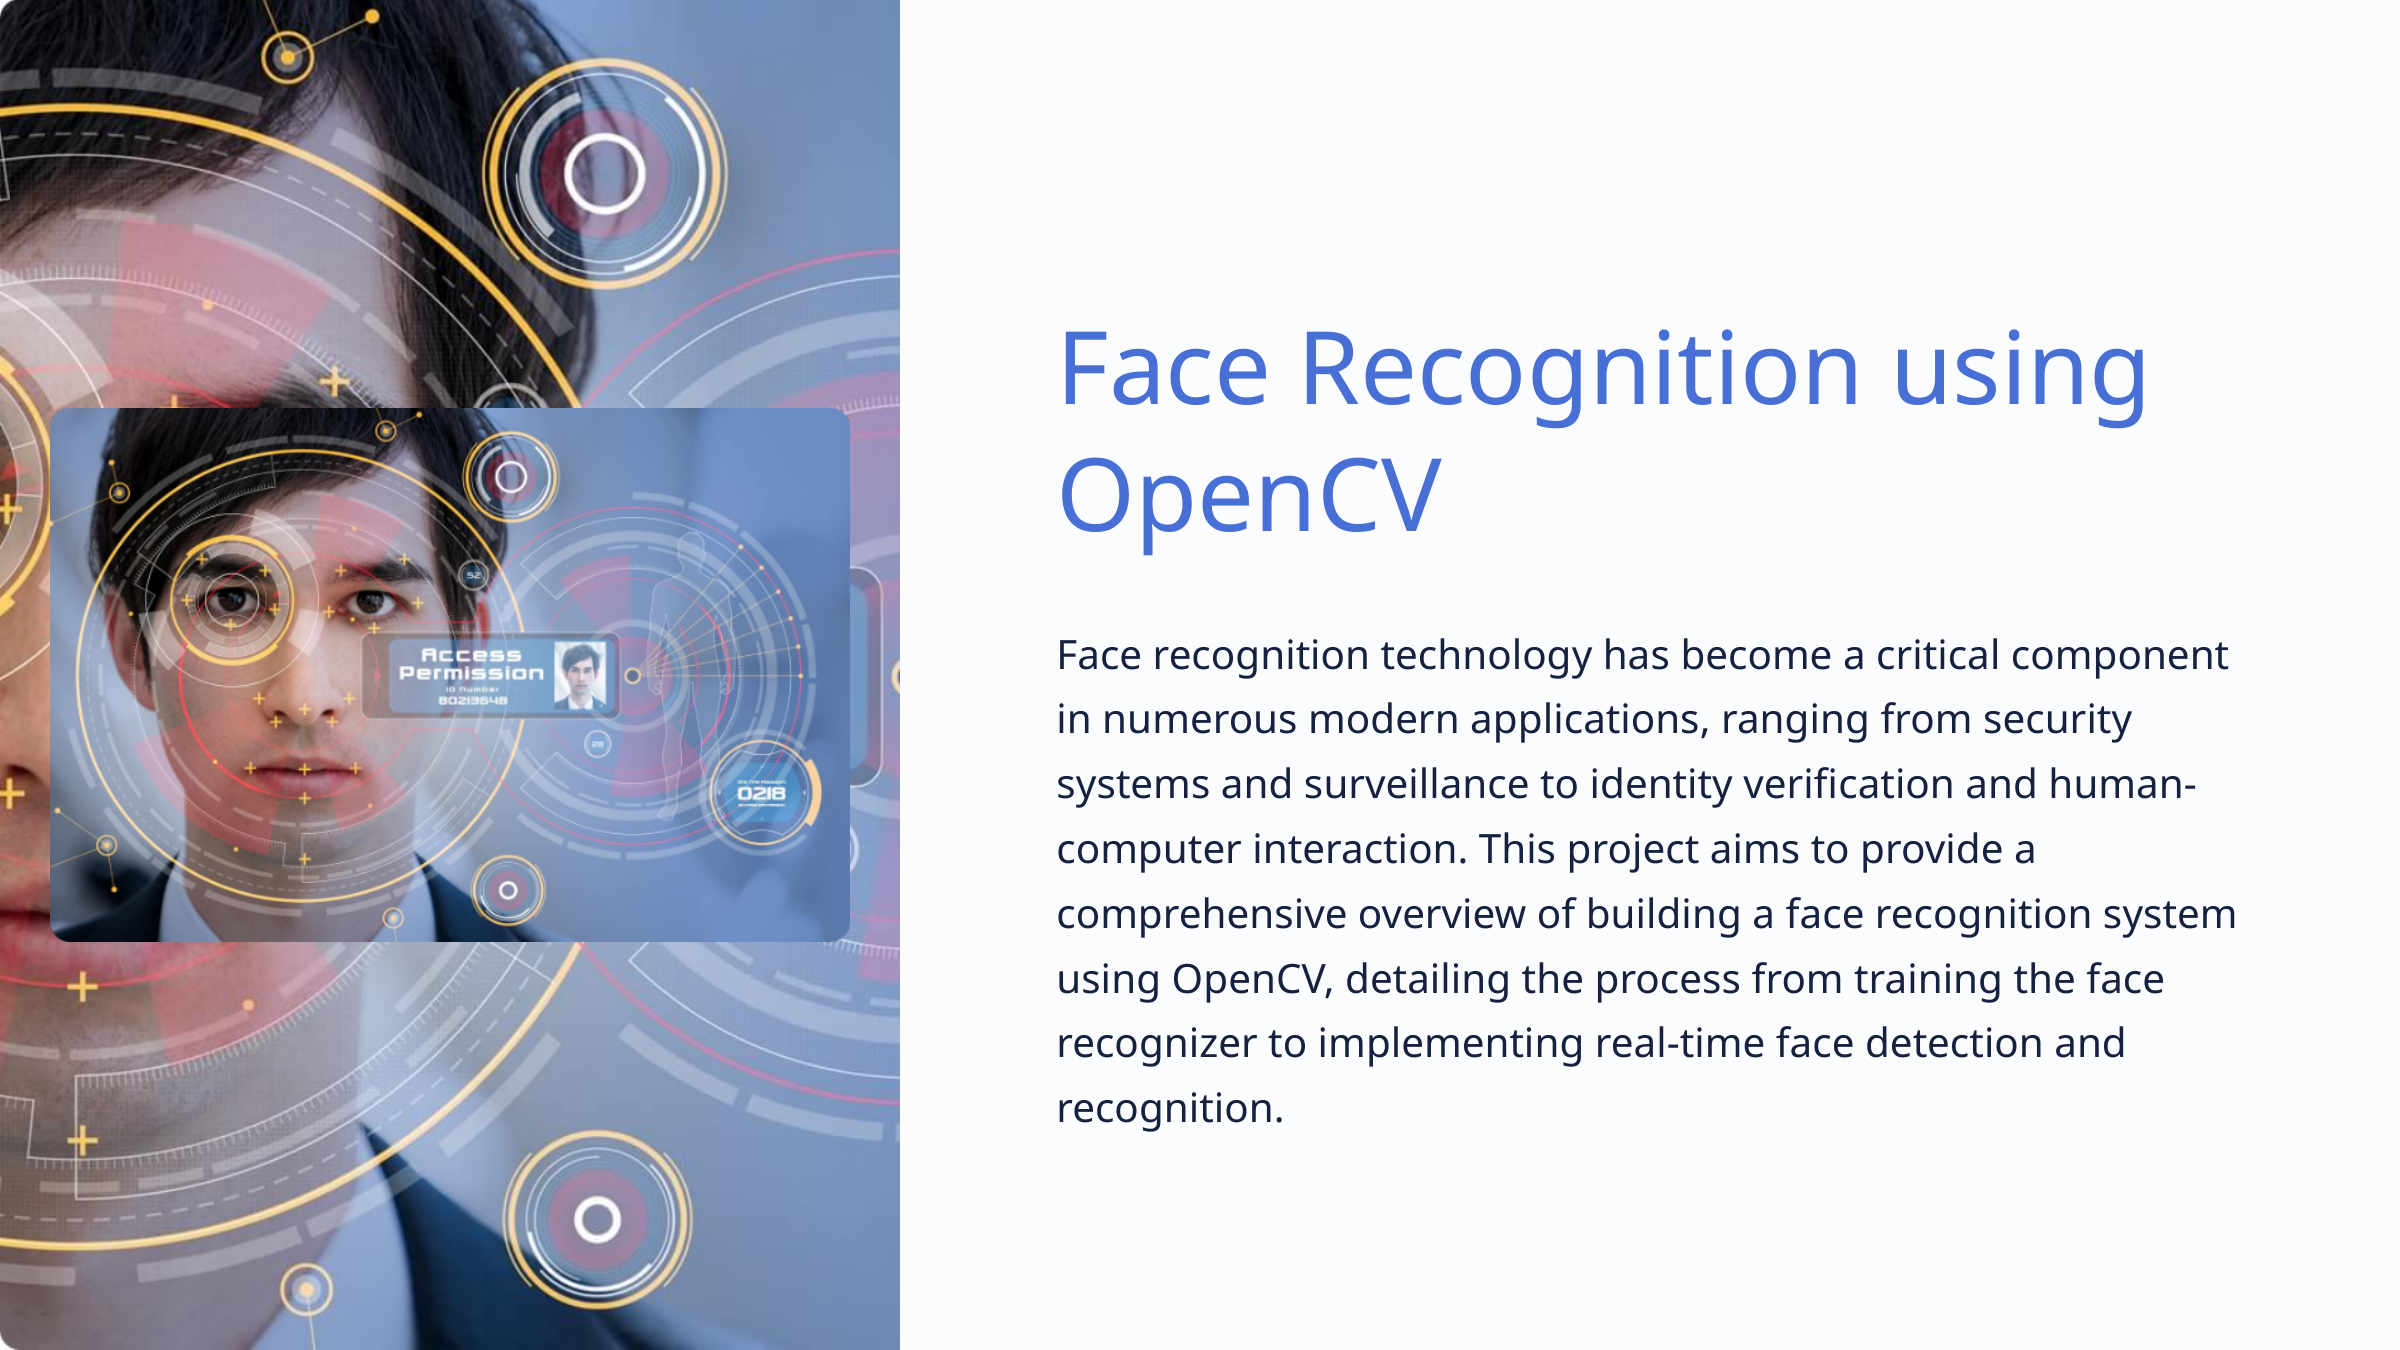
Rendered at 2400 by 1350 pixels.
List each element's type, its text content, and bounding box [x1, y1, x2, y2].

picture [0, 0, 900, 1350]
text_box [900, 0, 2400, 1350]
text_box Face Recognition using OpenCV [1041, 291, 2259, 545]
text_box Face recognition technology has become a critical component in numerous modern applications, ranging from security systems and surveillance to identity verification and human-computer interaction. This project aims to provide a comprehensive overview of building a face recognition system using OpenCV, detailing the process from training the face recognizer to implementing real-time face detection and recognition. [1041, 605, 2259, 1059]
